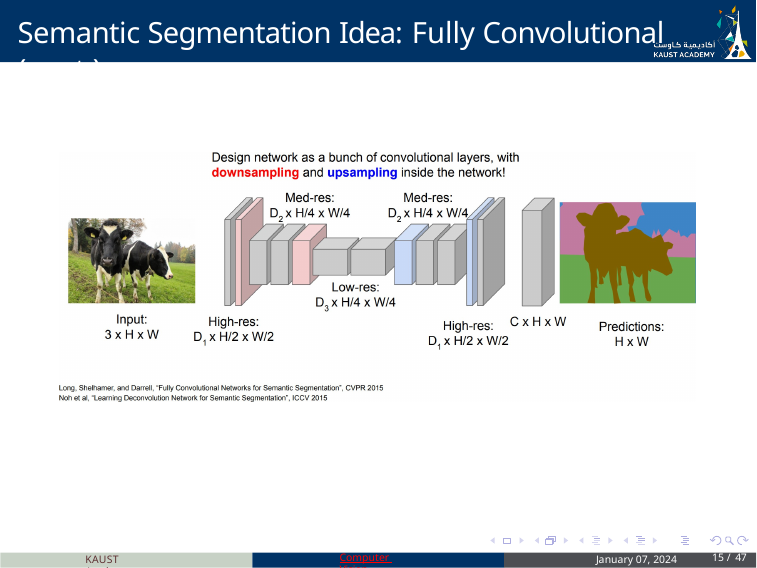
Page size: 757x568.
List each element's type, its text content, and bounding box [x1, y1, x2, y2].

picture [59, 152, 696, 403]
picture [650, 2, 756, 62]
text_box Semantic Segmentation Idea: Fully Convolutional (cont.) [15, 11, 716, 86]
